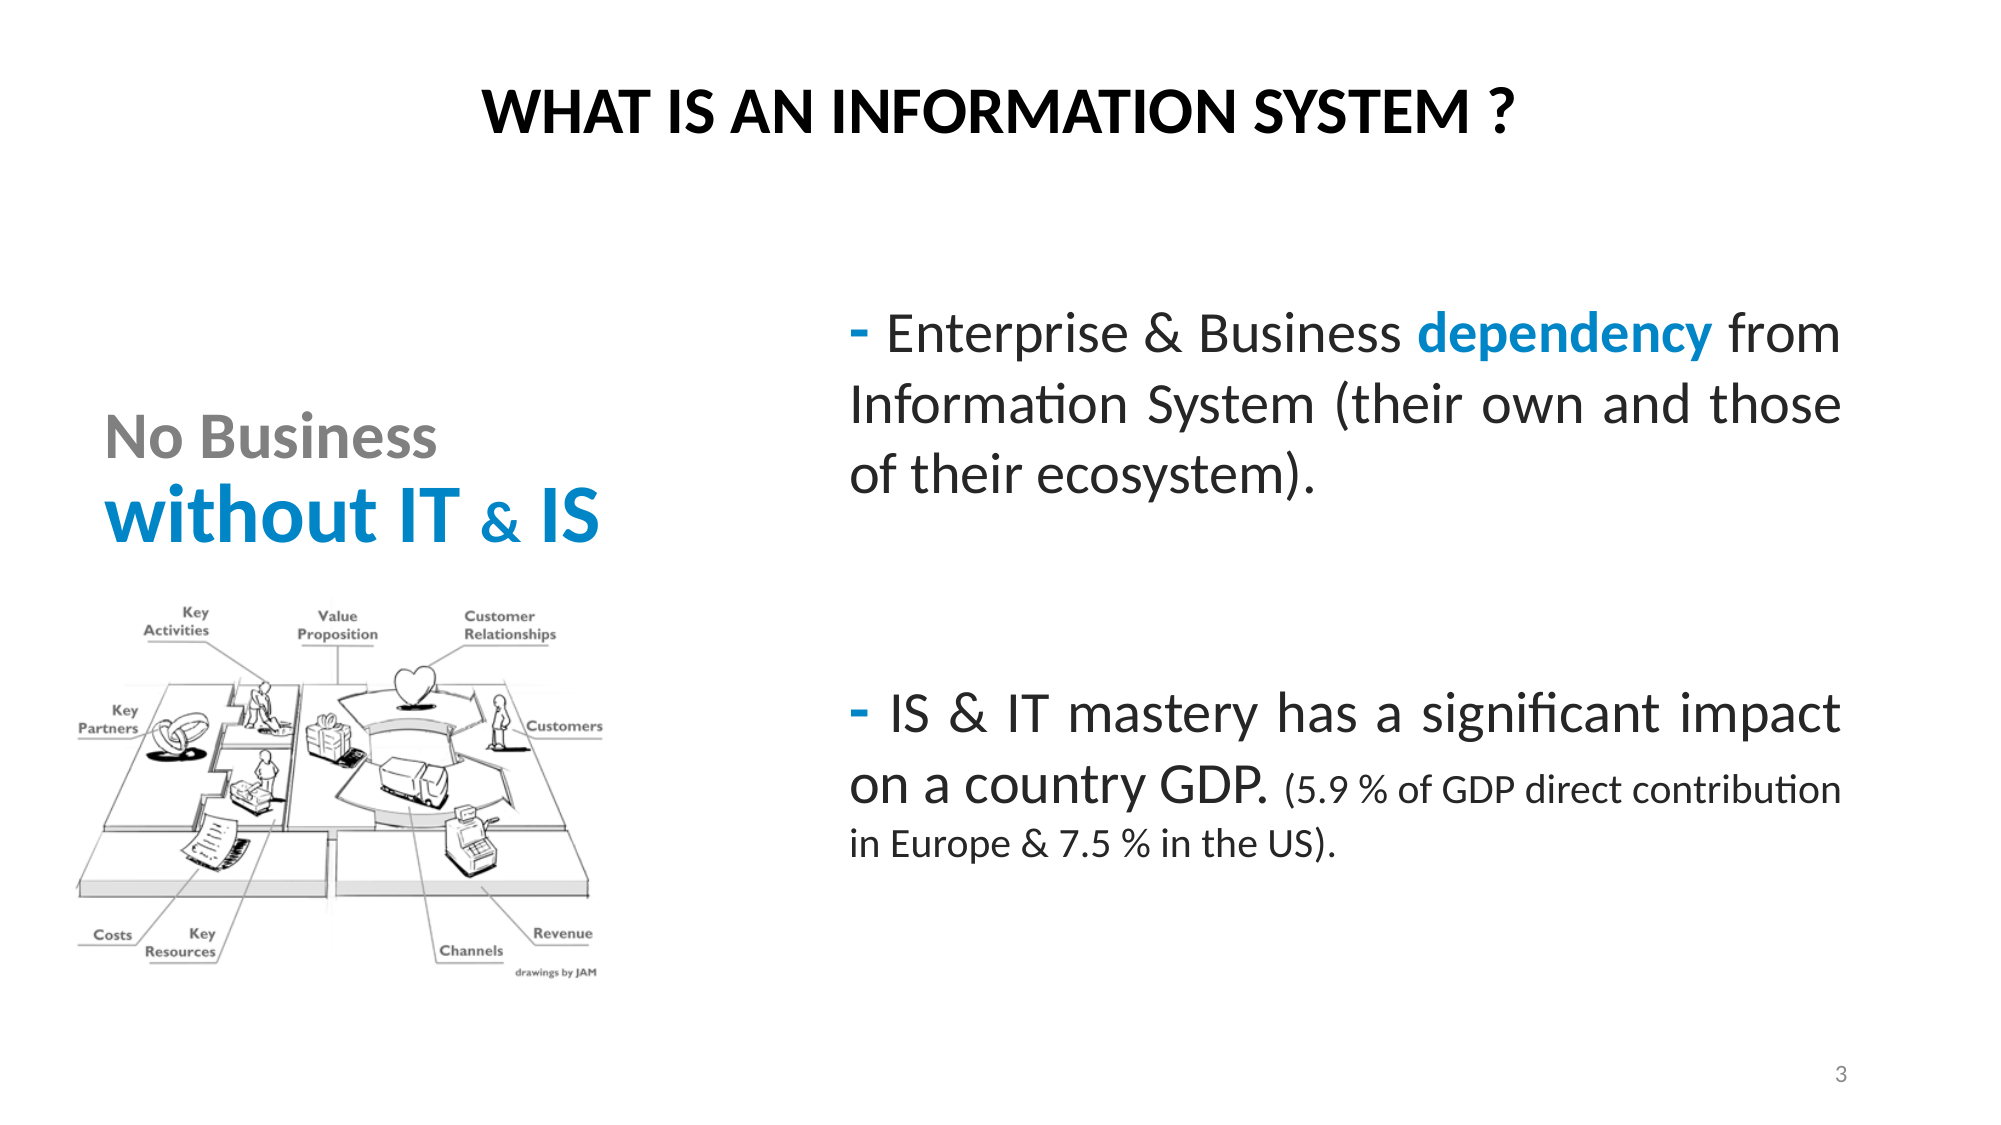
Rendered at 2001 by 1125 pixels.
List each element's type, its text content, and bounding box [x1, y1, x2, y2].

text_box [71, 338, 657, 990]
text_box - Enterprise & Business dependency from Information System (their own and those of their ecosystem). - IS & IT mastery has a significant impact on a country GDP. (5.9 % of GDP direct contribution in Europe & 7.5 % in the US). [829, 228, 1863, 940]
slide_number 3 [1412, 1042, 1863, 1103]
text_box WHAT IS AN INFORMATION SYSTEM ? [466, 59, 1534, 154]
